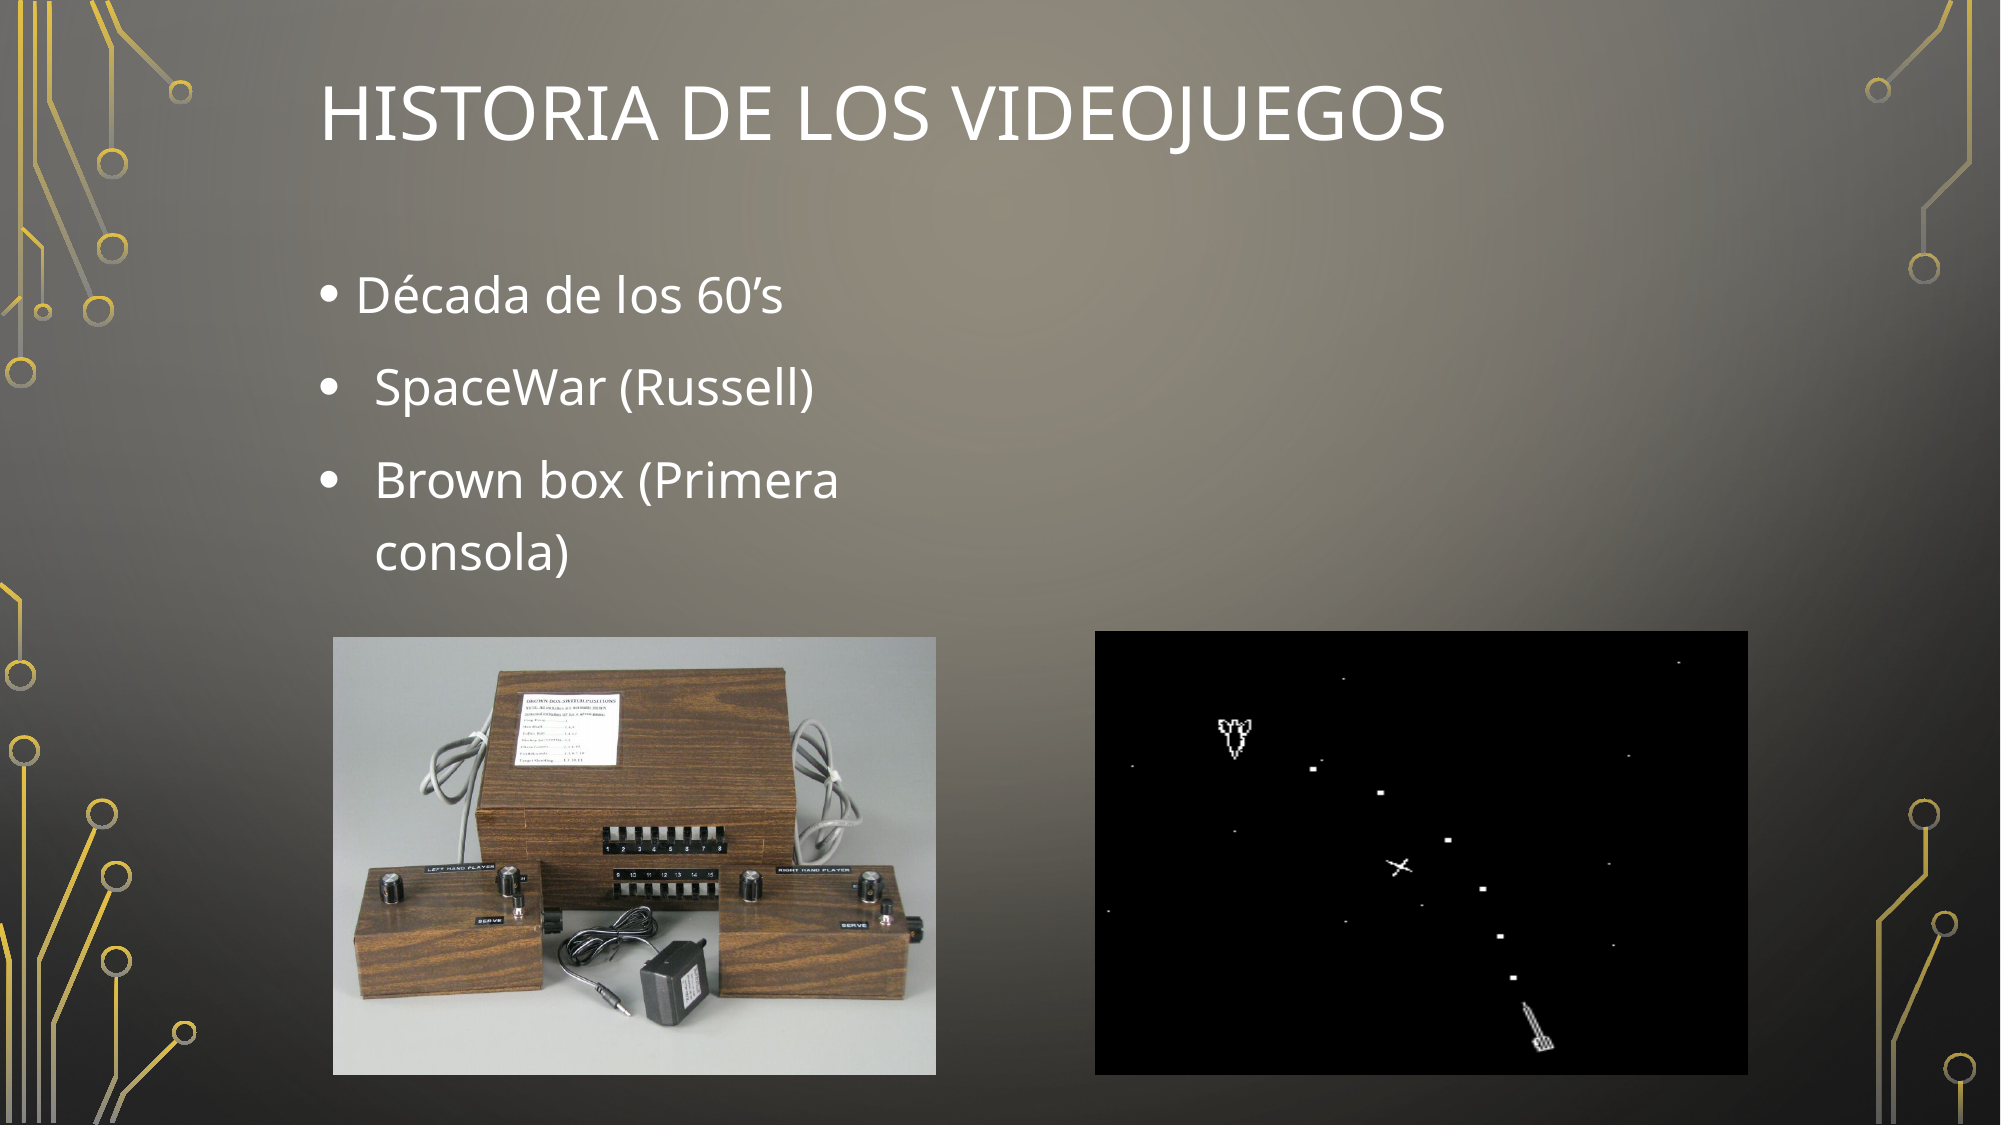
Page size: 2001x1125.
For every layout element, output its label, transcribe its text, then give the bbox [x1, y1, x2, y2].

picture [333, 637, 937, 1075]
title Historia de los videojuegos [303, 25, 1674, 209]
list Década de los 60’s SpaceWar (Russell) Brown box (Primera consola) [303, 243, 1000, 602]
picture [1095, 630, 1749, 1075]
